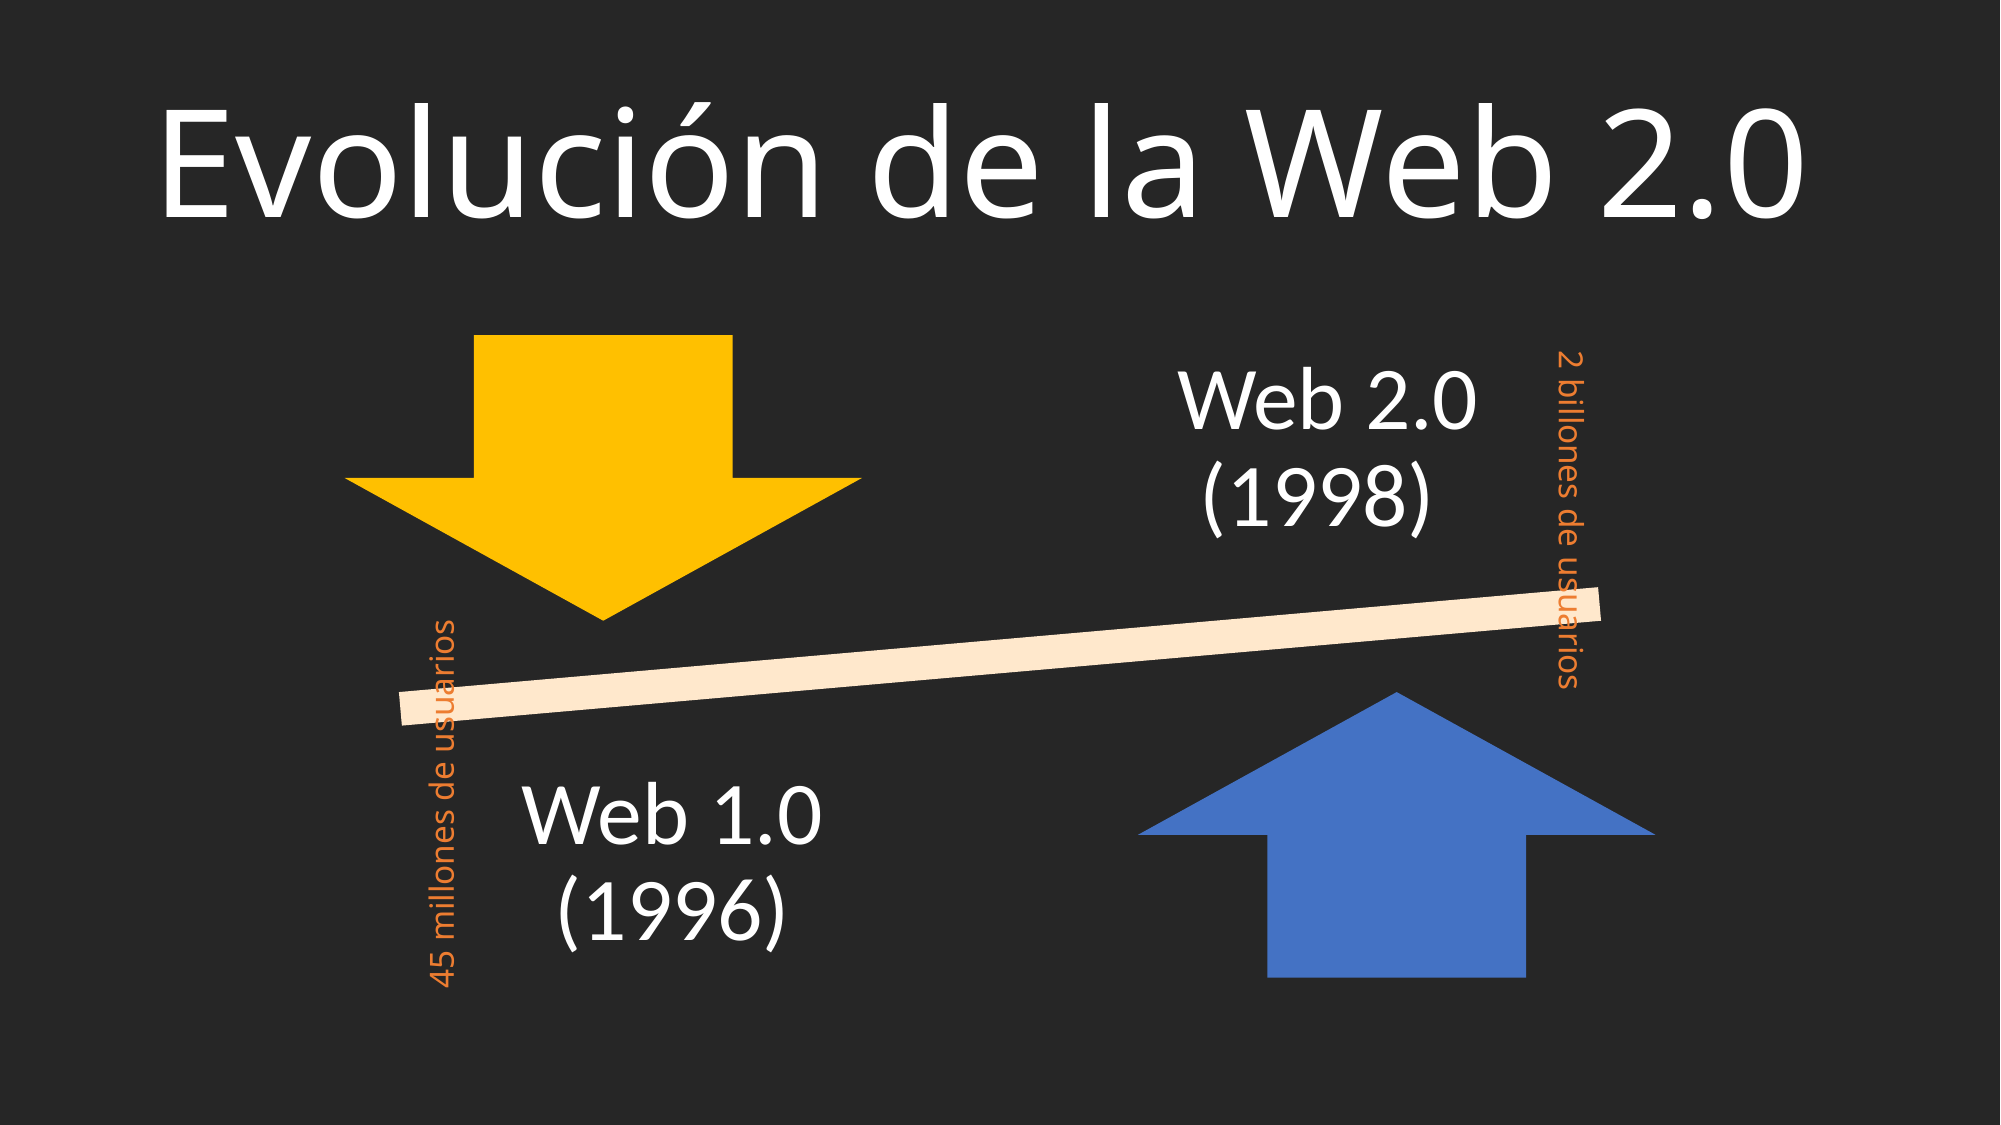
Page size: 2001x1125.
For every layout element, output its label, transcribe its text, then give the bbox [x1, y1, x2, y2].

title Evolución de la Web 2.0 [137, 59, 1863, 278]
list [137, 299, 1863, 1014]
